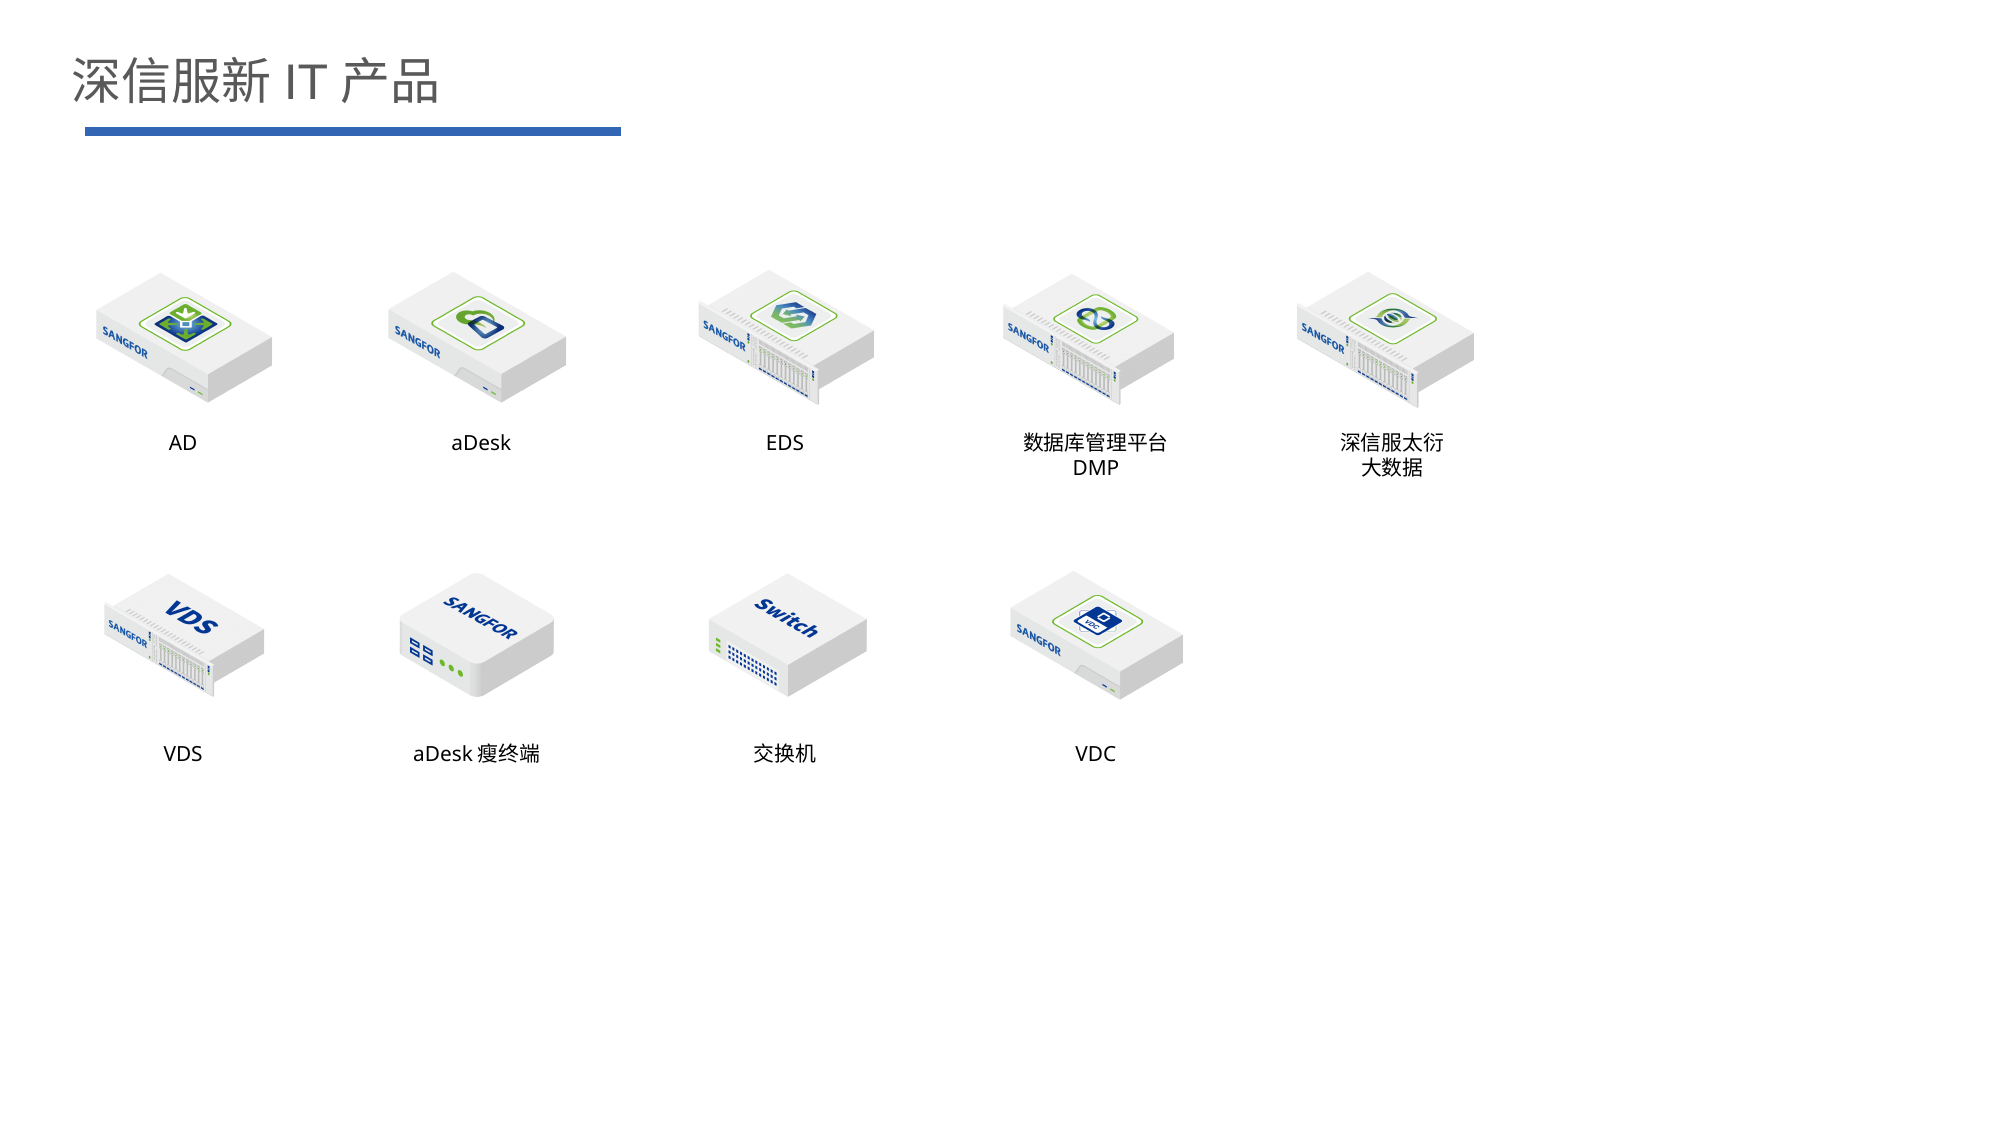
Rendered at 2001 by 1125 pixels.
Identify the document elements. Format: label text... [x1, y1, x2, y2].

text_box VDC [1060, 732, 1132, 773]
picture [101, 573, 265, 697]
text_box VDS [148, 732, 218, 773]
text_box 深信服新IT产品 [57, 42, 456, 118]
text_box aDesk [357, 422, 605, 463]
text_box EDS [665, 422, 905, 463]
text_box 数据库管理平台 DMP [976, 422, 1216, 488]
picture [1297, 271, 1475, 408]
text_box aDesk瘦终端 [398, 732, 555, 773]
text_box 深信服太衍 大数据 [1272, 422, 1512, 488]
picture [703, 573, 867, 697]
picture [386, 271, 567, 404]
picture [1003, 273, 1175, 406]
picture [695, 269, 875, 406]
picture [399, 573, 554, 697]
picture [94, 272, 273, 403]
text_box 交换机 [738, 732, 831, 773]
picture [1007, 570, 1184, 700]
text_box AD [68, 422, 298, 463]
